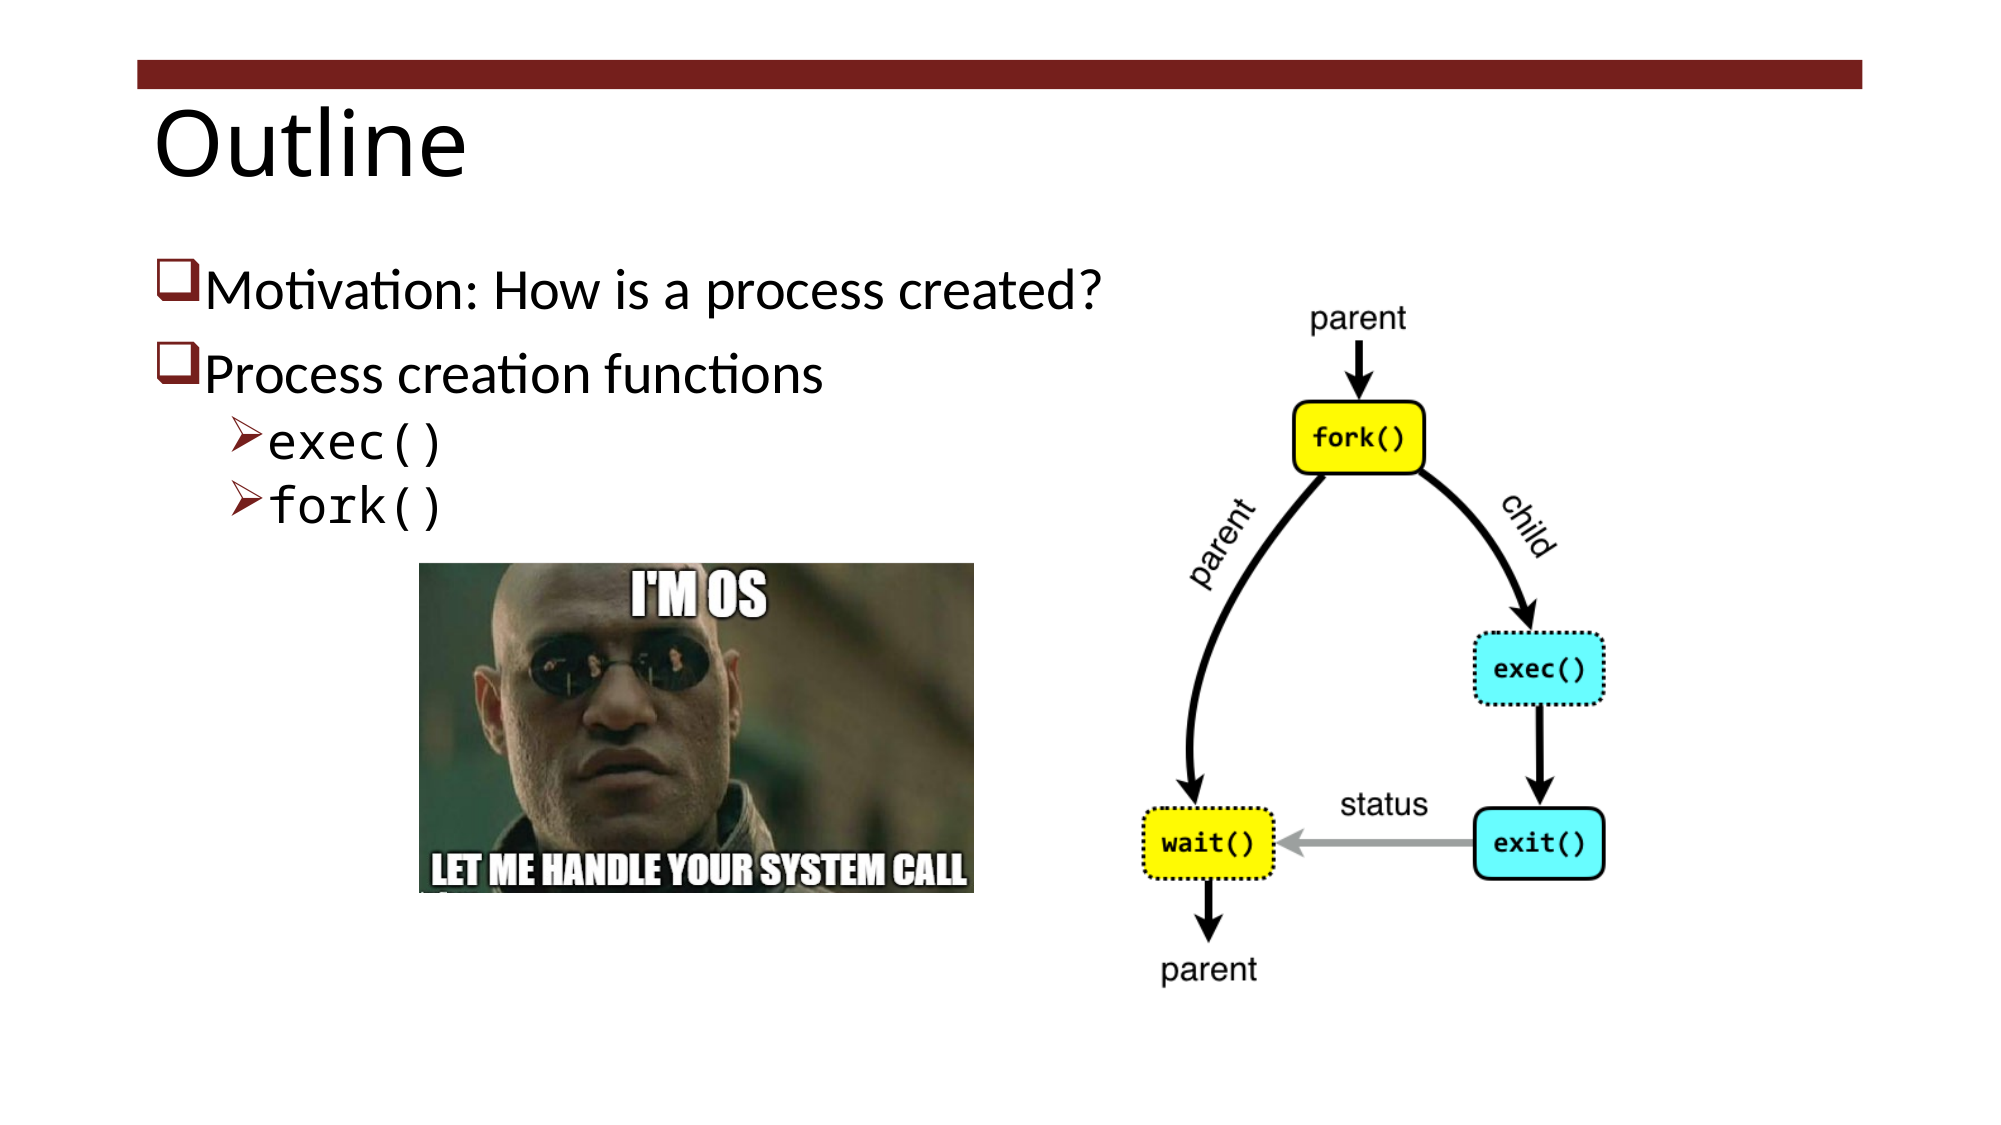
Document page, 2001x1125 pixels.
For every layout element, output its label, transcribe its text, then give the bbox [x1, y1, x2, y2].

list Motivation: How is a process created? Process creation functions exec() fork() [137, 251, 1863, 1103]
picture [419, 562, 974, 893]
title Outline [137, 59, 1863, 233]
picture [1124, 295, 1645, 997]
